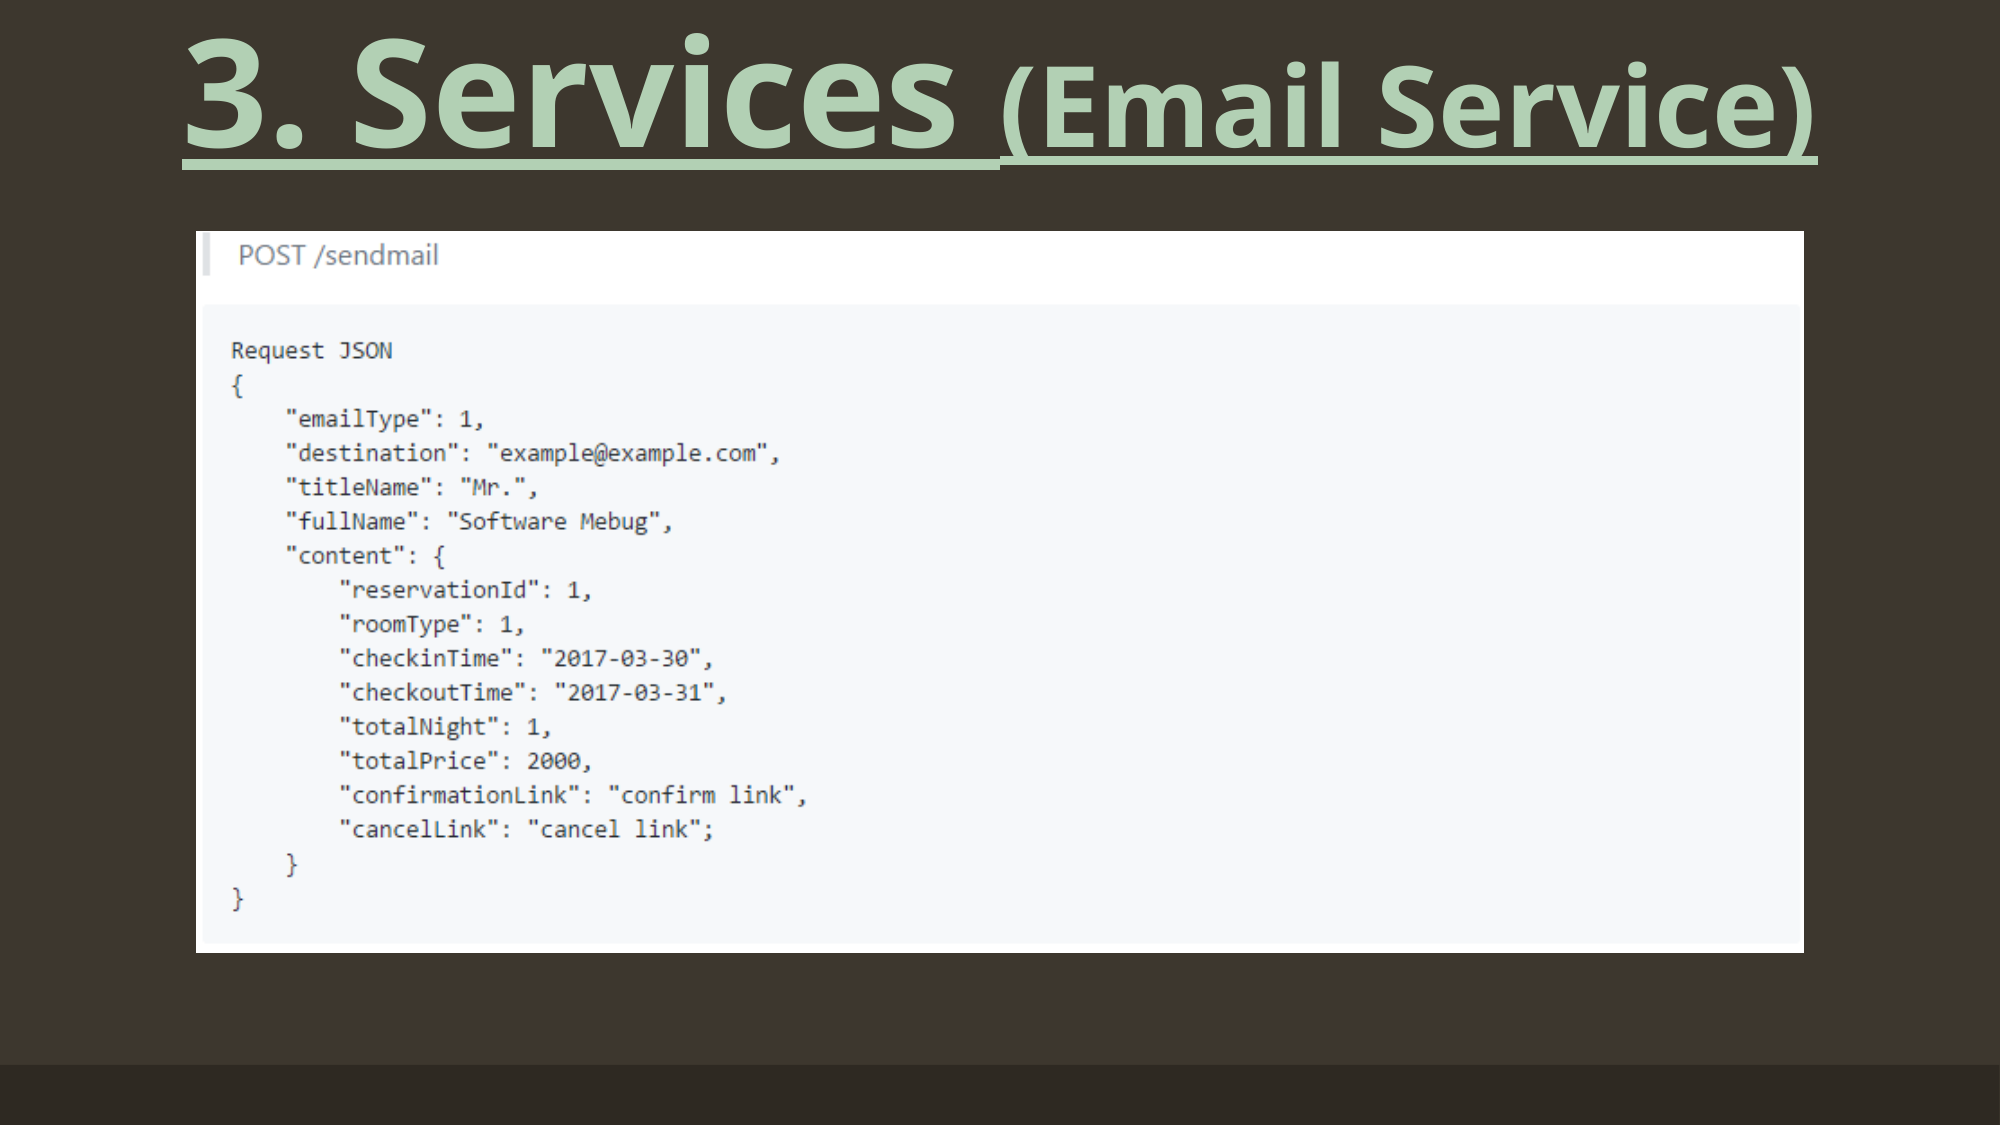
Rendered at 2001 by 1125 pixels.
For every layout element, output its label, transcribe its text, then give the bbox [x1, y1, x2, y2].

title 3. Services (Email Service) [0, 0, 2000, 188]
picture [196, 231, 1804, 953]
